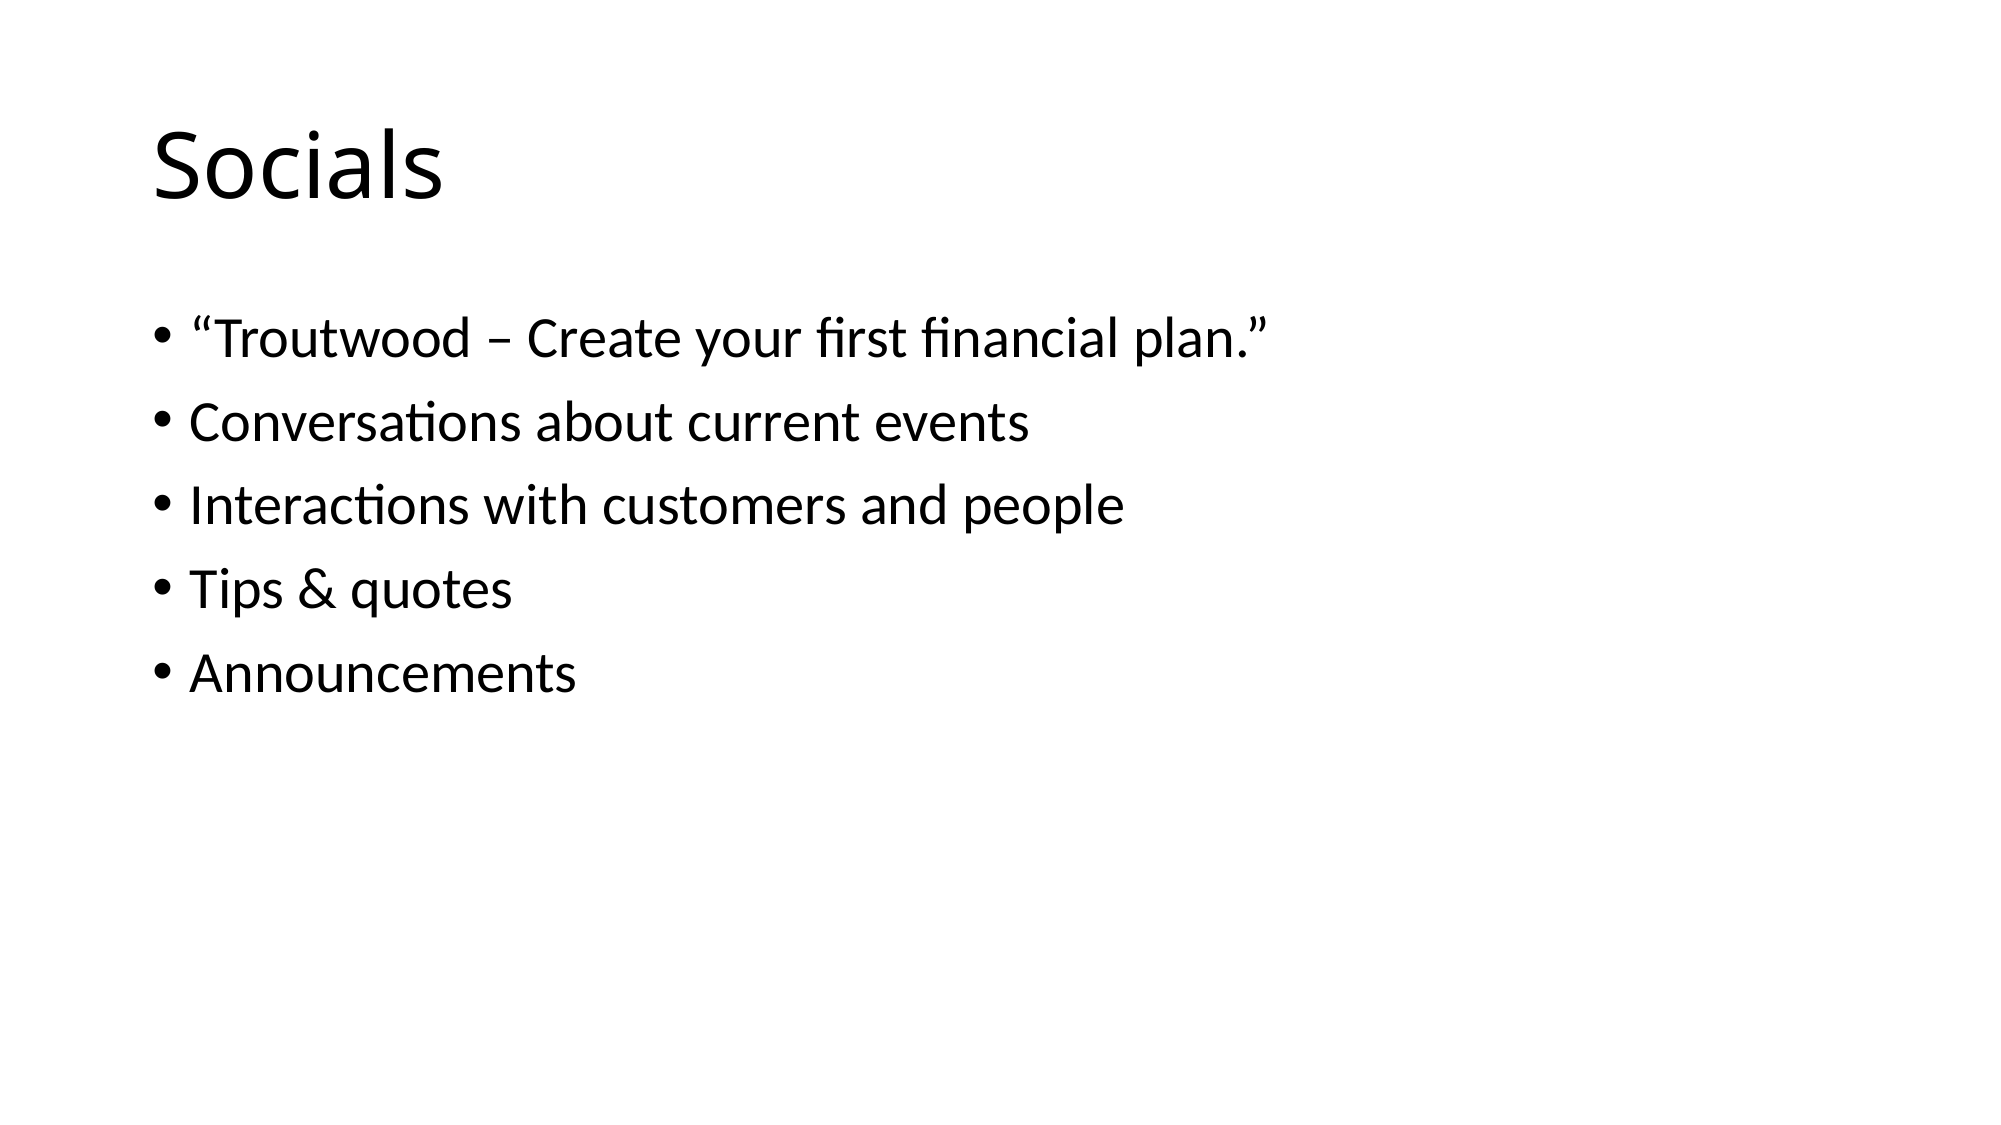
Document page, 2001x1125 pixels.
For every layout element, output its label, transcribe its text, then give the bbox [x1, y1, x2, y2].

list “Troutwood – Create your first financial plan.” Conversations about current events Interactions with customers and people Tips & quotes Announcements [137, 299, 1863, 1014]
title Socials [137, 59, 1863, 278]
